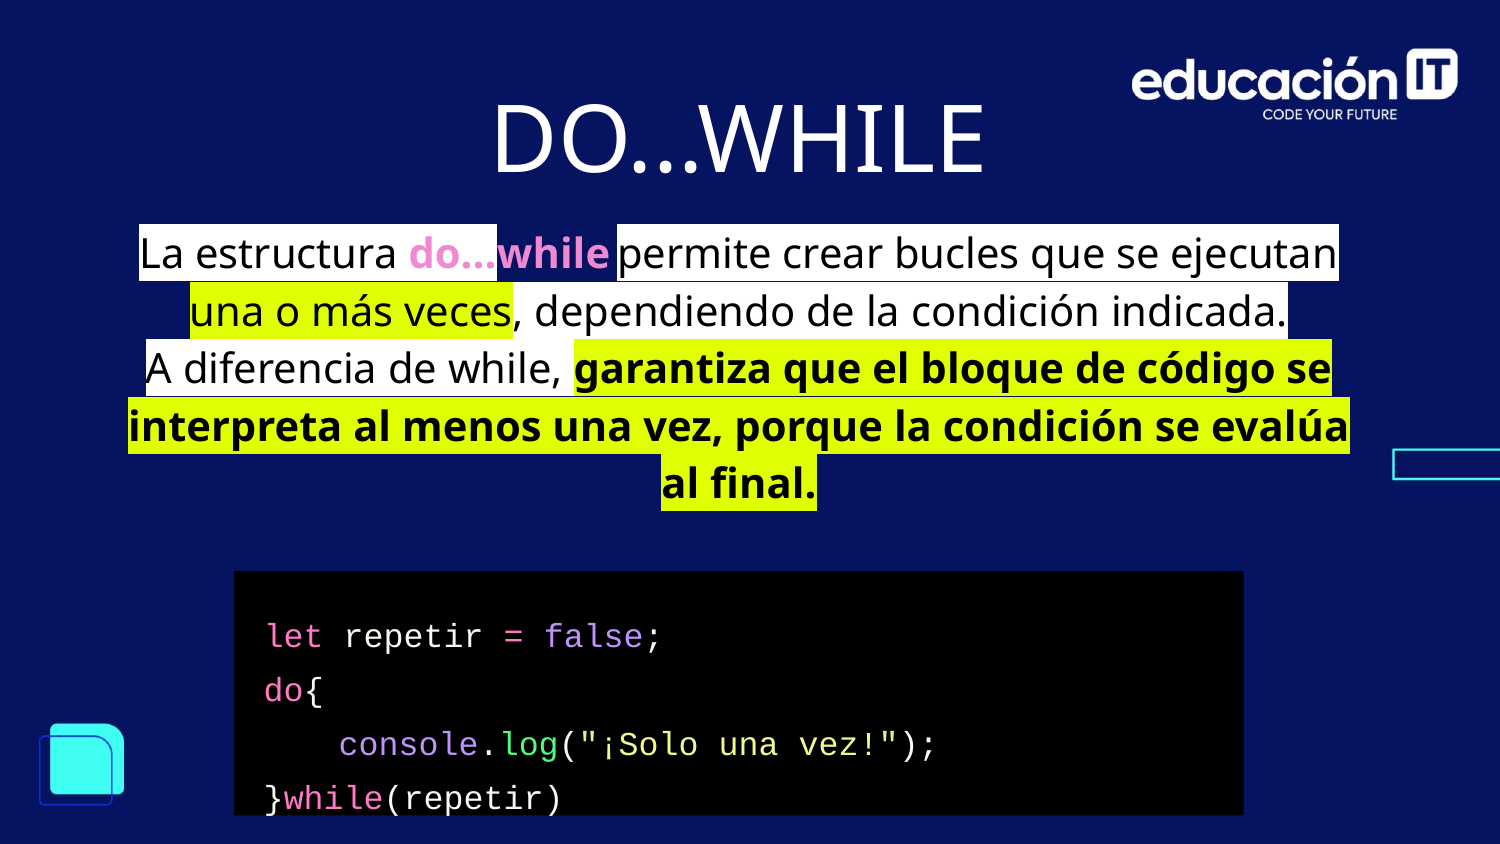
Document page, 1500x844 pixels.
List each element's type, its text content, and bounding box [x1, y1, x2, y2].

picture [0, 0, 1500, 844]
text_box let repetir = false; do{ console.log("¡Solo una vez!"); }while(repetir) [234, 571, 1244, 816]
text_box DO...WHILE [274, 63, 1204, 204]
text_box La estructura do...while permite crear bucles que se ejecutan una o más veces, dependiendo de la condición indicada. A diferencia de while, garantiza que el bloque de código se interpreta al menos una vez, porque la condición se evalúa al final. [110, 204, 1368, 579]
